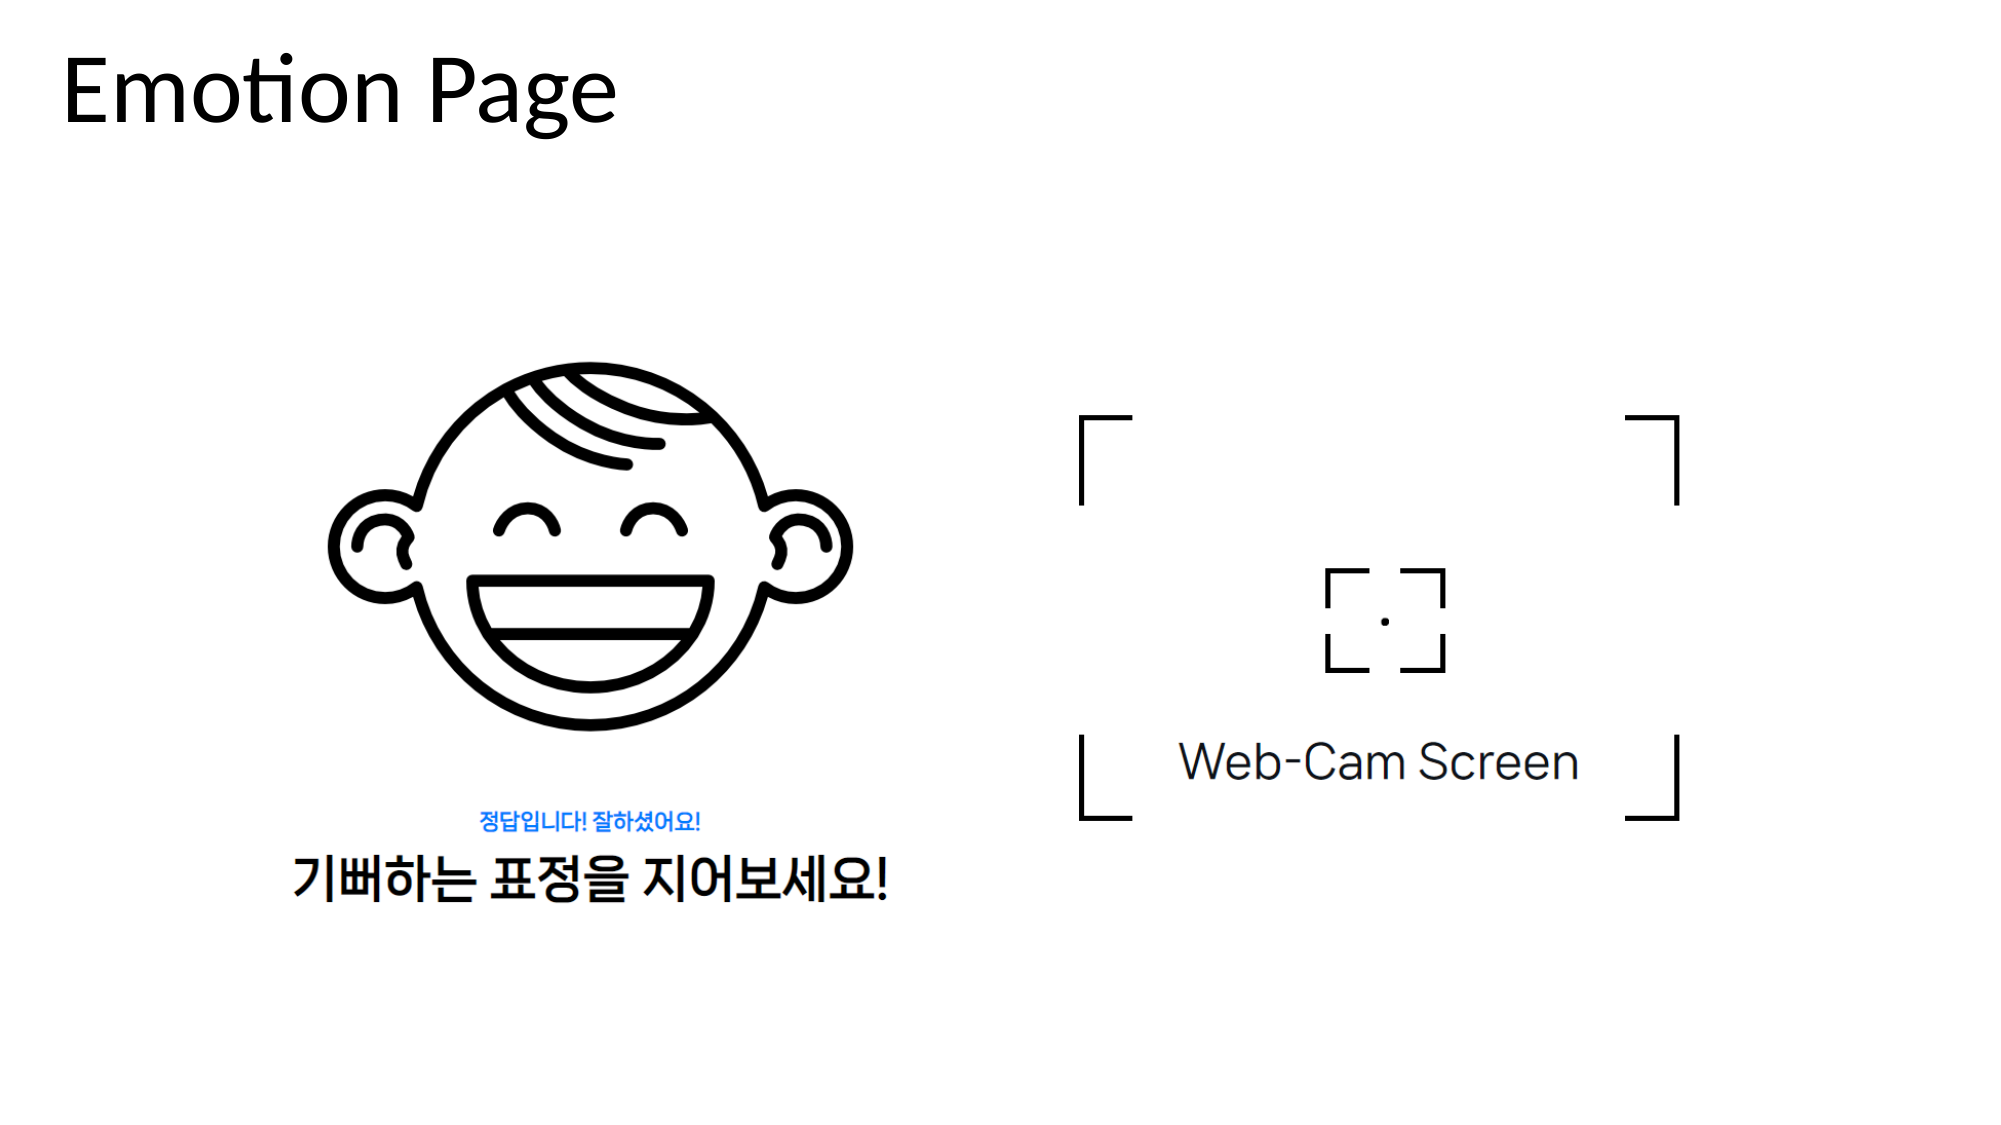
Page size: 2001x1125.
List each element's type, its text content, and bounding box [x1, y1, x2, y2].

title Emotion Page [46, 29, 1954, 153]
picture [259, 259, 1741, 1011]
